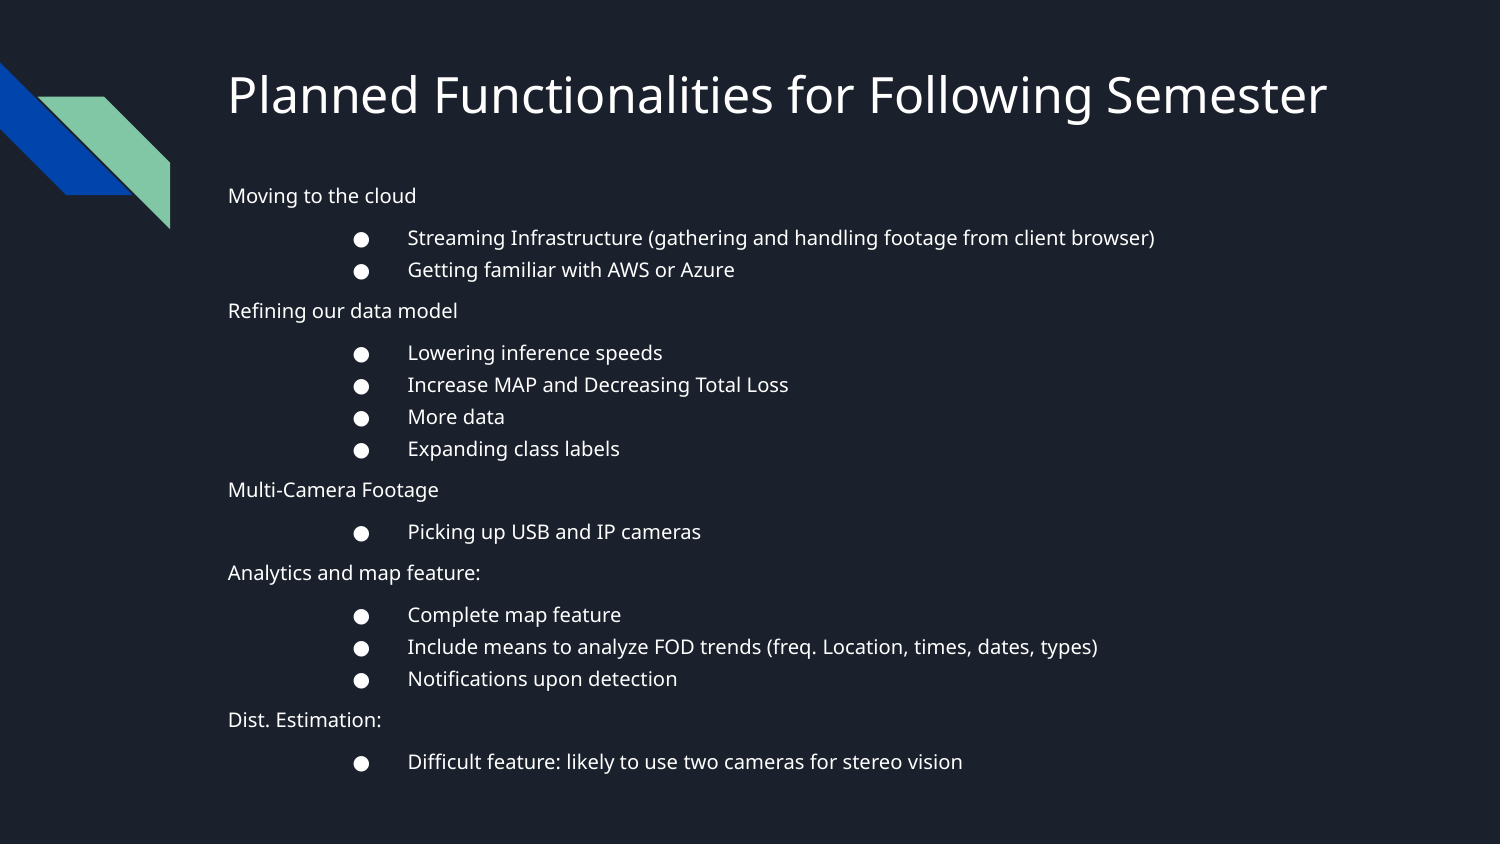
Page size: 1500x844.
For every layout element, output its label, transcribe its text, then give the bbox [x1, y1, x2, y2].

list Moving to the cloud Streaming Infrastructure (gathering and handling footage from client browser) Getting familiar with AWS or Azure Refining our data model Lowering inference speeds Increase MAP and Decreasing Total Loss More data Expanding class labels Multi-Camera Footage Picking up USB and IP cameras Analytics and map feature: Complete map feature Include means to analyze FOD trends (freq. Location, times, dates, types) Notifications upon detection Dist. Estimation: Difficult feature: likely to use two cameras for stereo vision [212, 162, 1368, 802]
title Planned Functionalities for Following Semester [212, 45, 1368, 162]
